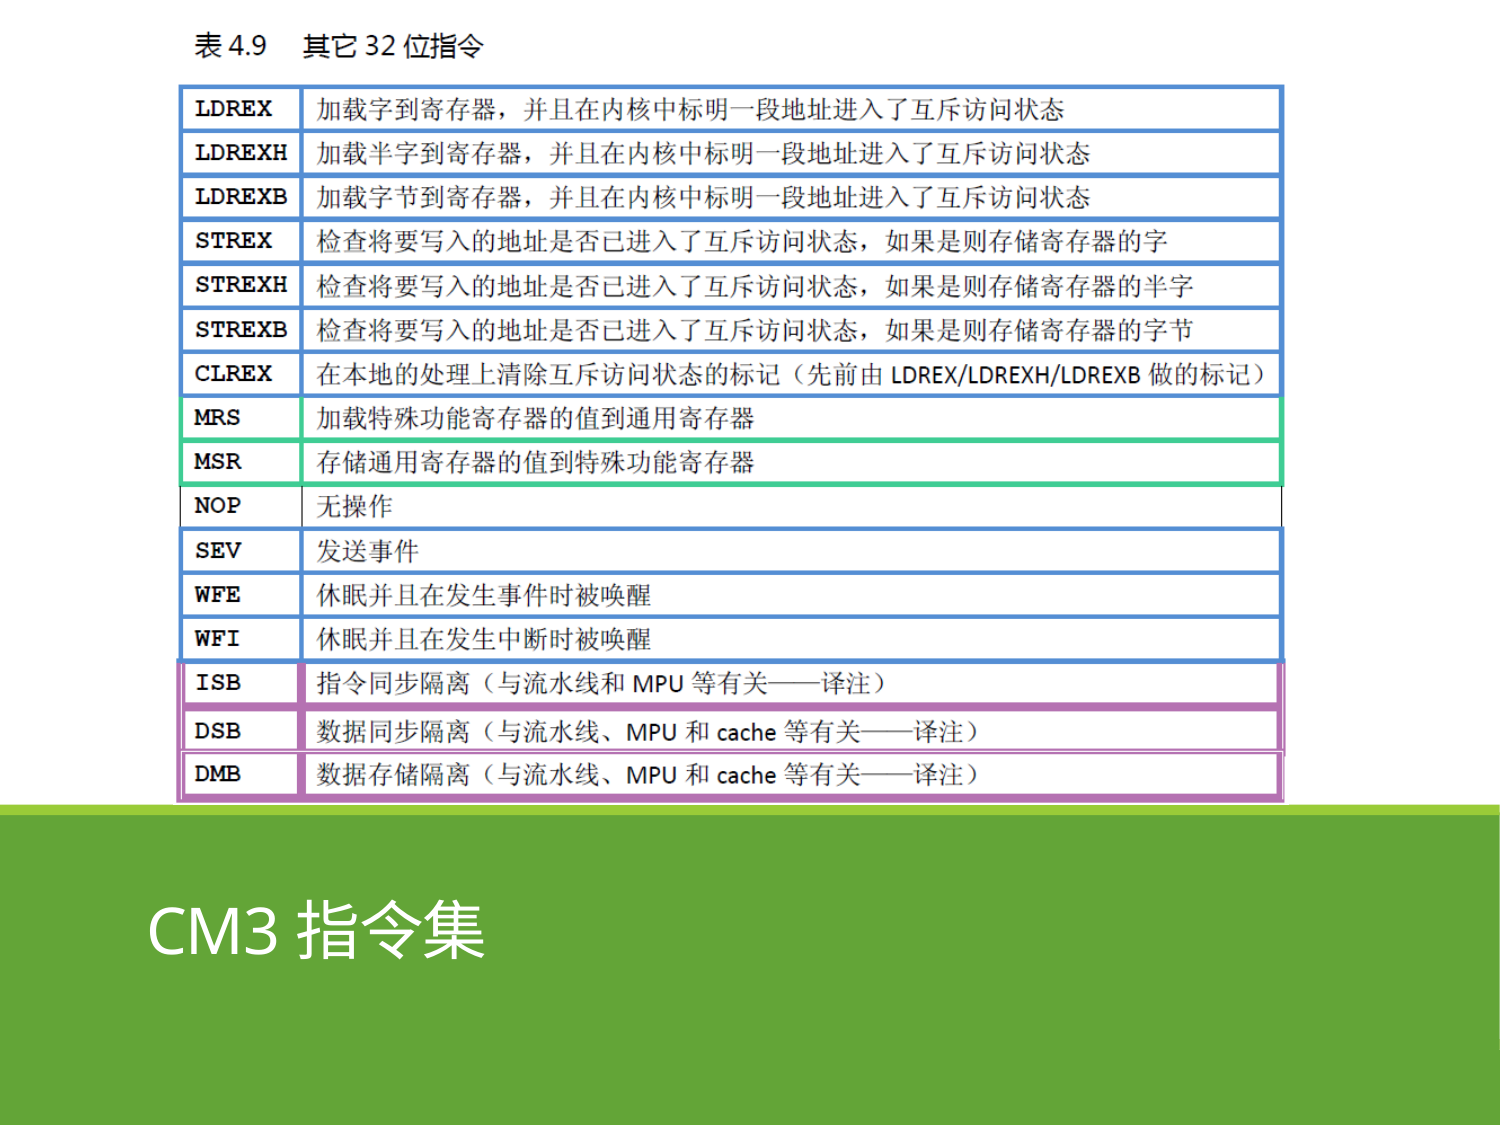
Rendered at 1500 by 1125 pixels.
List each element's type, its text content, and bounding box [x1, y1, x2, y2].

text_box [0, 816, 1500, 1125]
text_box [0, 0, 1500, 803]
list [173, 26, 1289, 805]
title CM3指令集 [131, 840, 1369, 975]
text_box [0, 803, 1500, 816]
